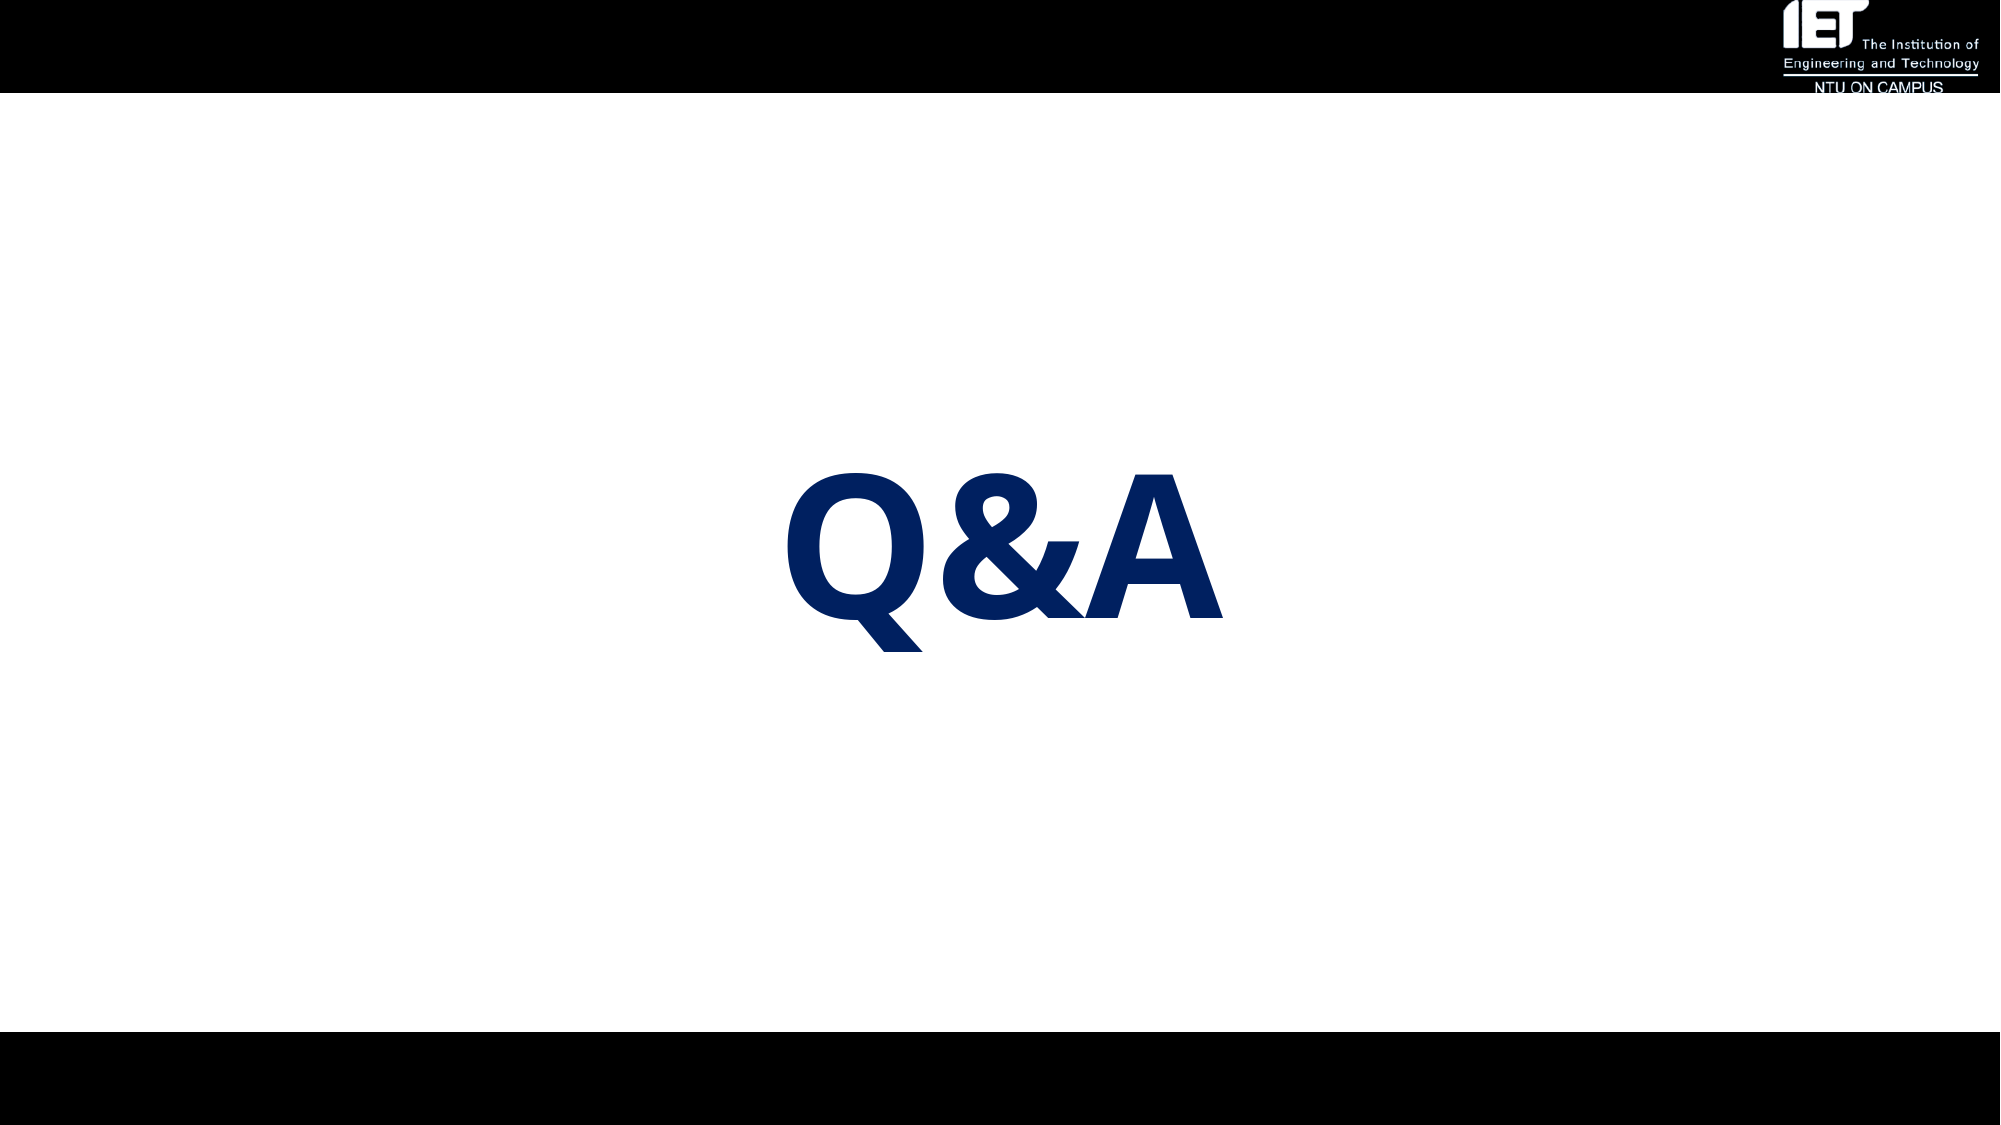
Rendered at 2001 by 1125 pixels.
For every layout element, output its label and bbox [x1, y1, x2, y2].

text_box [0, 0, 2000, 1125]
